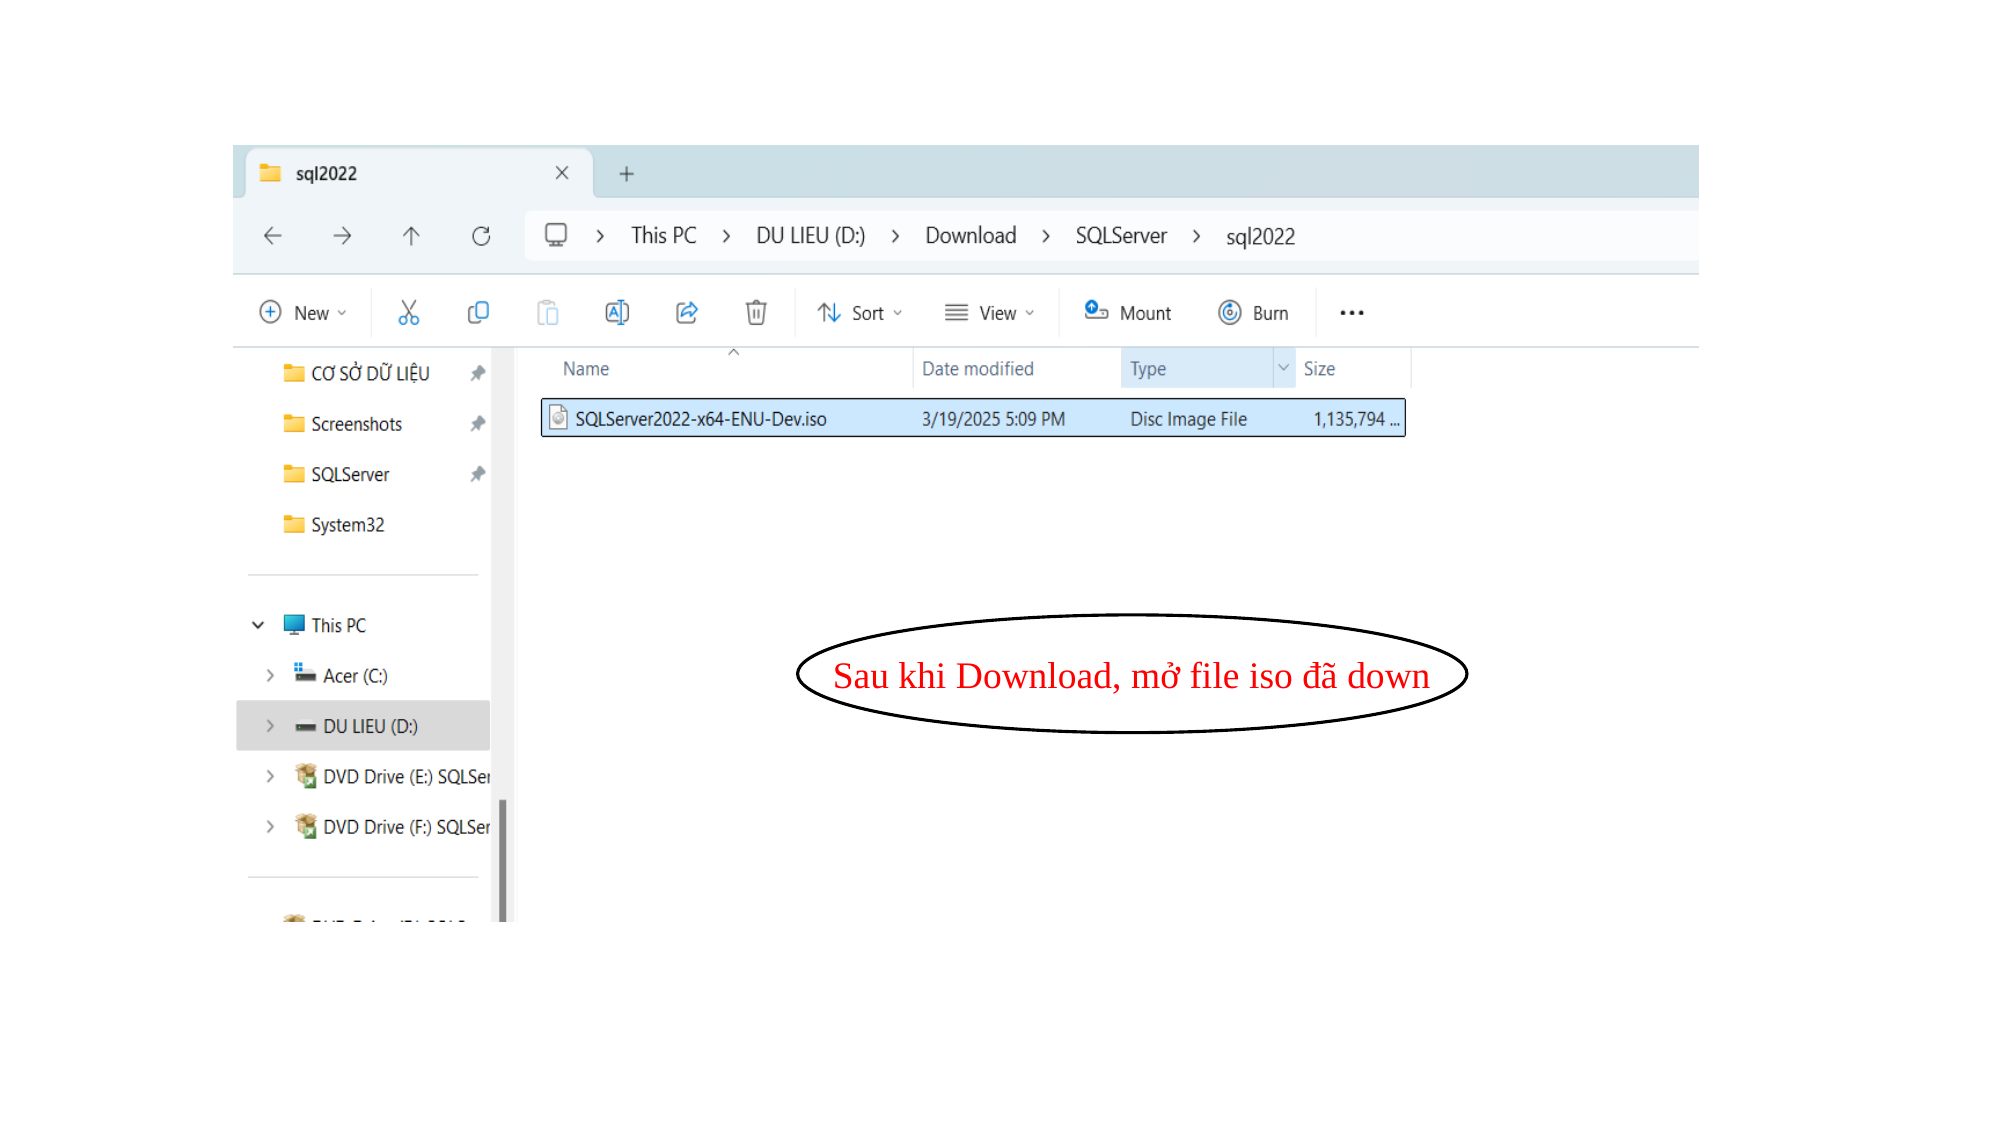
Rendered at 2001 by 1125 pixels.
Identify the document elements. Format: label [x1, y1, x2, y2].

list [233, 144, 1699, 922]
